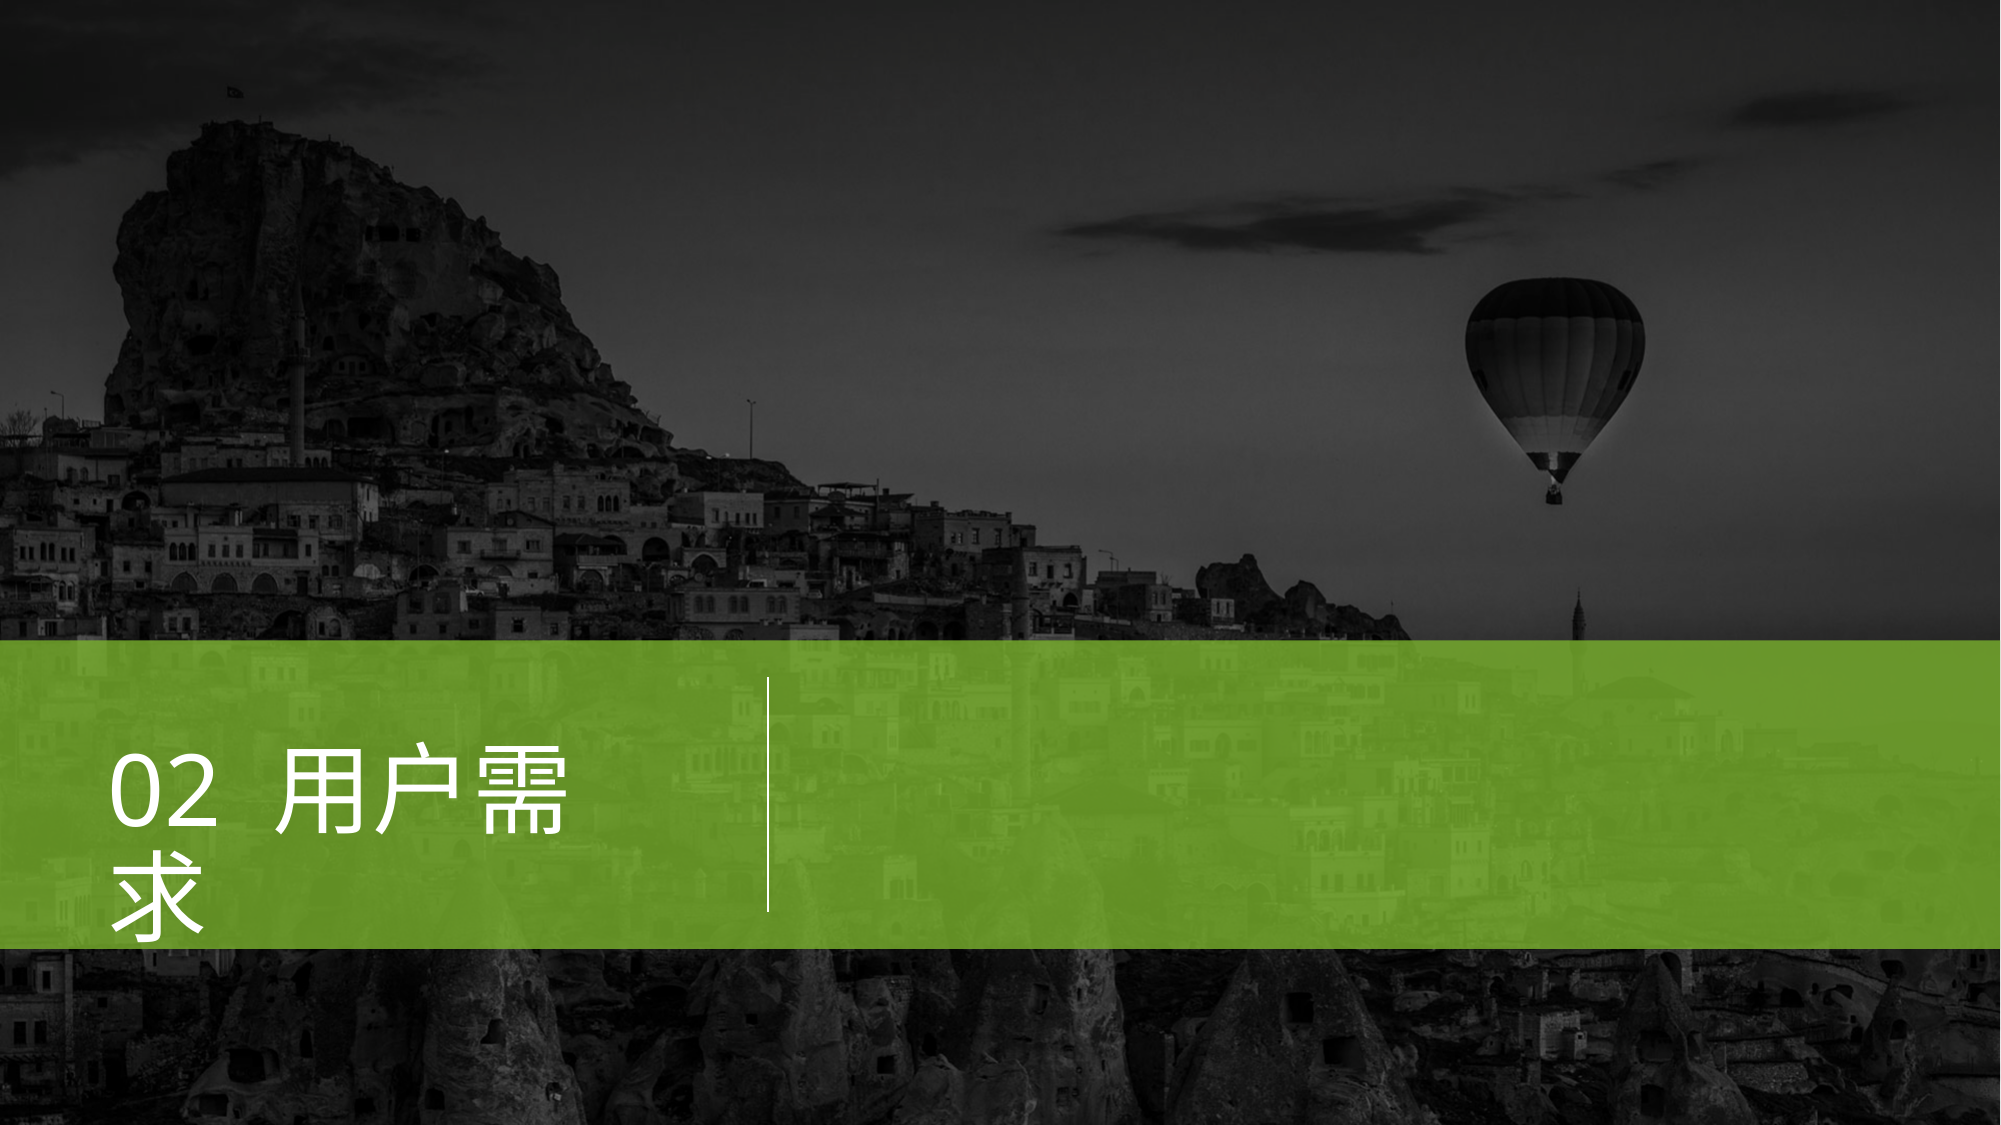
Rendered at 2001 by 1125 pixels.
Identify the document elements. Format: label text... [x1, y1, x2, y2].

picture [0, 949, 2001, 1125]
picture [0, 0, 2001, 640]
list 02 用户需求 [92, 732, 676, 857]
